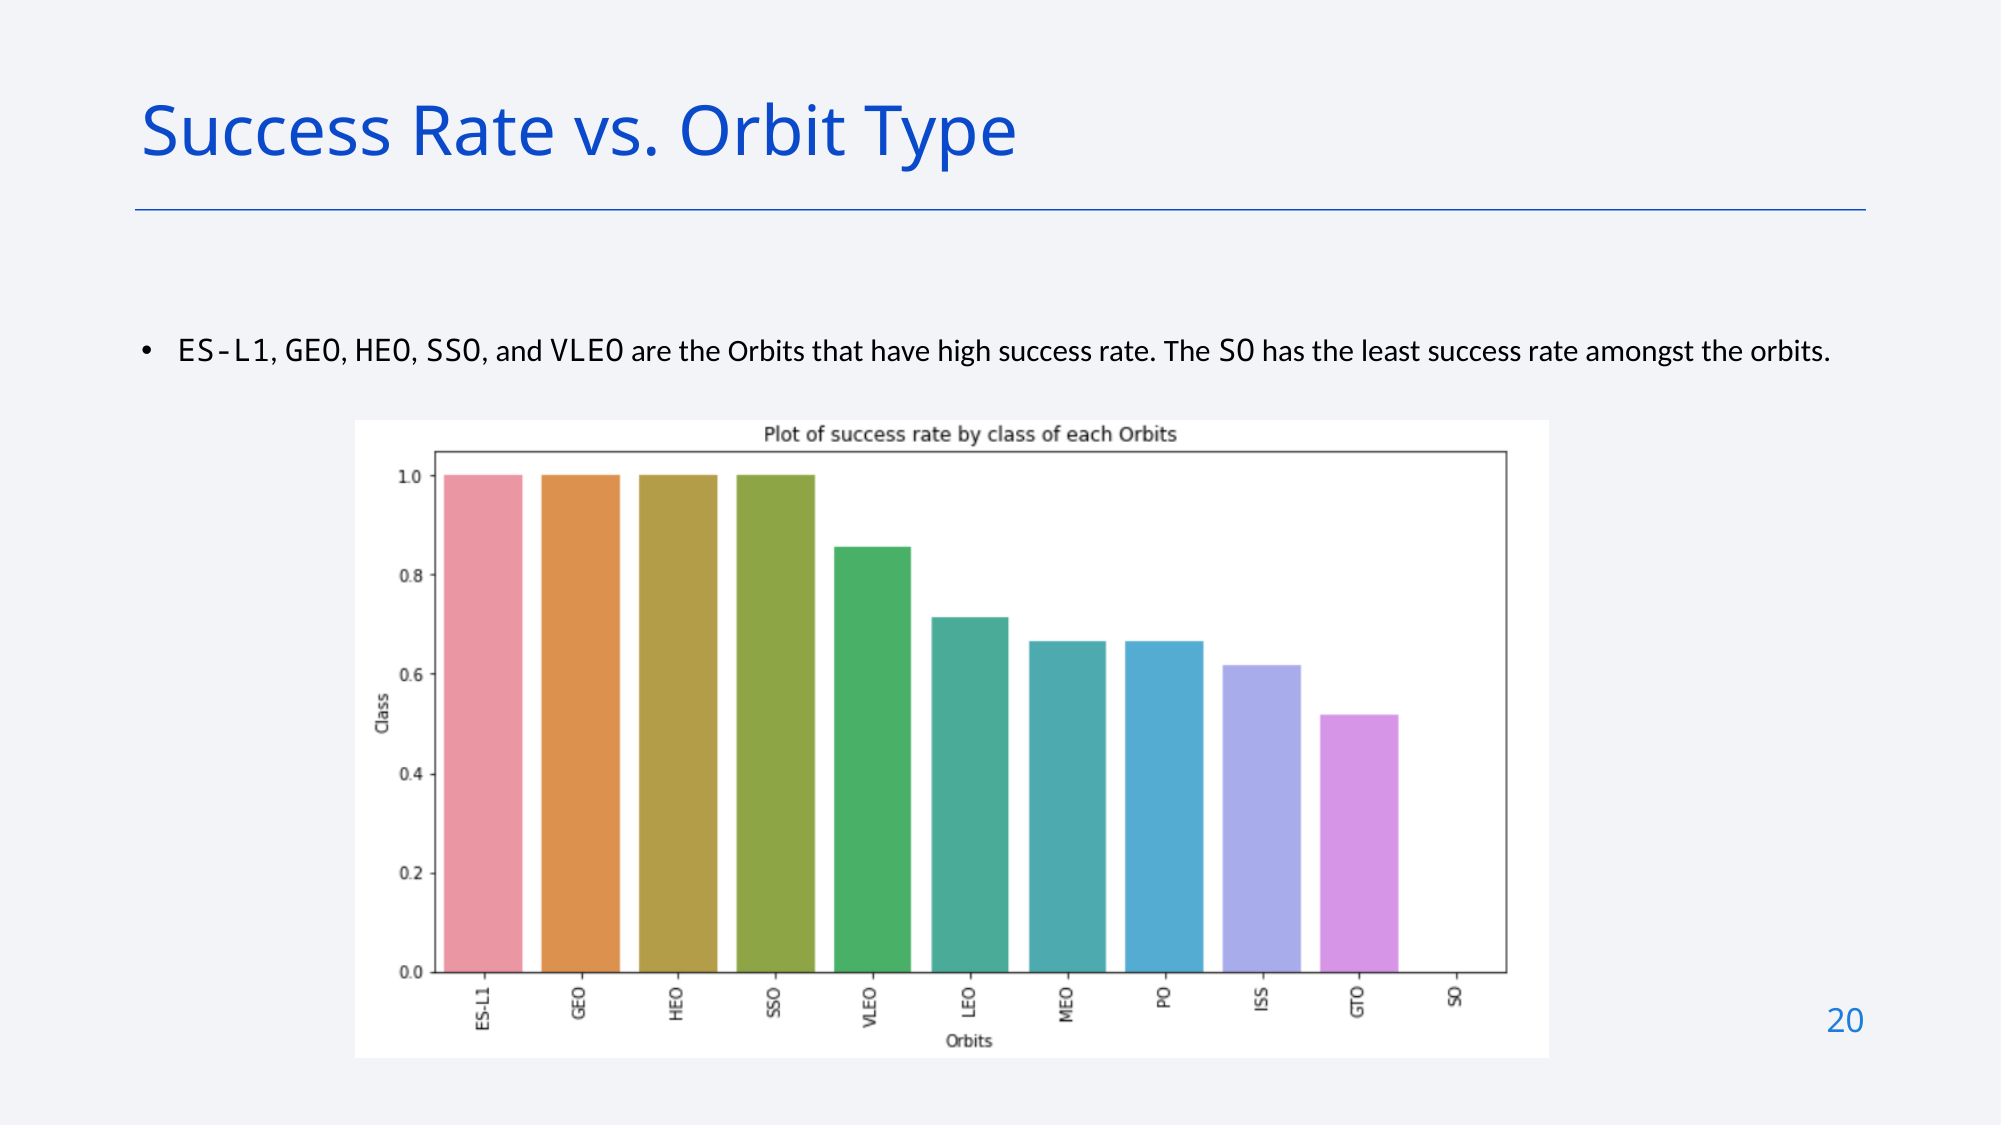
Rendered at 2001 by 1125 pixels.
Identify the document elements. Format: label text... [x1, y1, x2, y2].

list ES-L1, GEO, HEO, SSO, and VLEO are the Orbits that have high success rate. The SO has the least success rate amongst the orbits. [126, 266, 1883, 408]
slide_number 20 [1549, 988, 1880, 1055]
picture [0, 0, 2001, 1125]
text_box Success Rate vs. Orbit Type [126, 88, 1852, 179]
